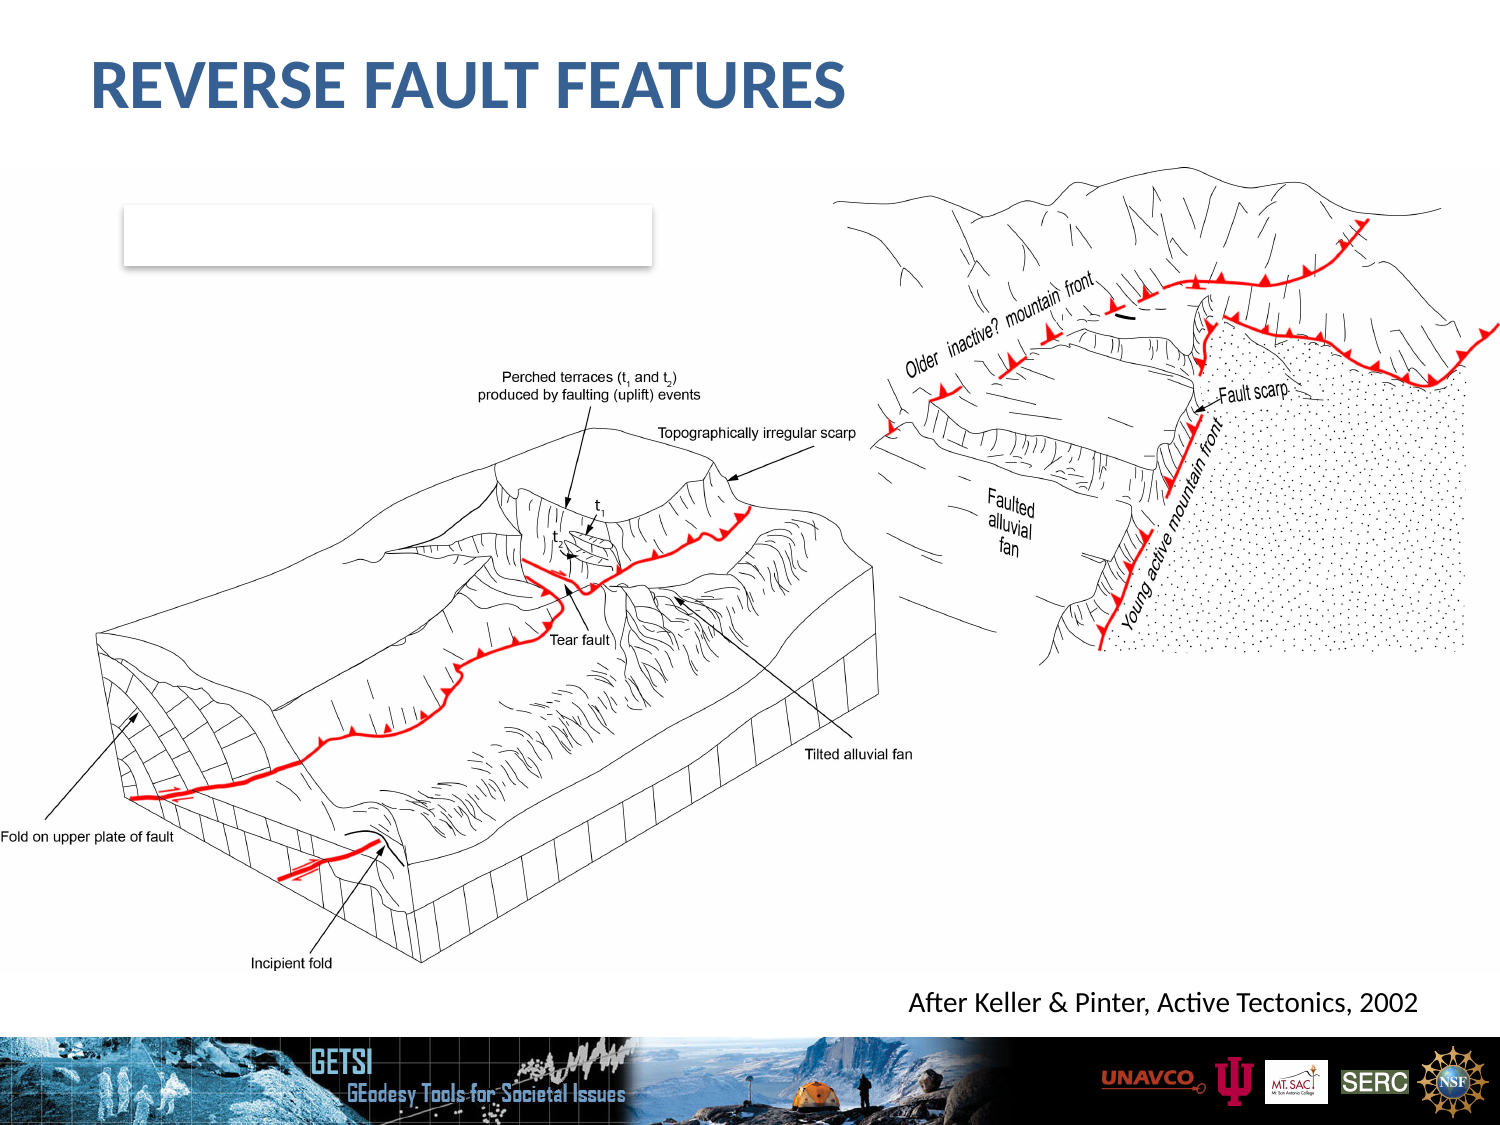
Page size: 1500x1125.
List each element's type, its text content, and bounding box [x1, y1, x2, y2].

picture [0, 167, 1500, 973]
text_box After Keller & Pinter, Active Tectonics, 2002 [893, 981, 1434, 1026]
title Reverse fault features [75, 38, 1425, 122]
picture [0, 1037, 1500, 1125]
